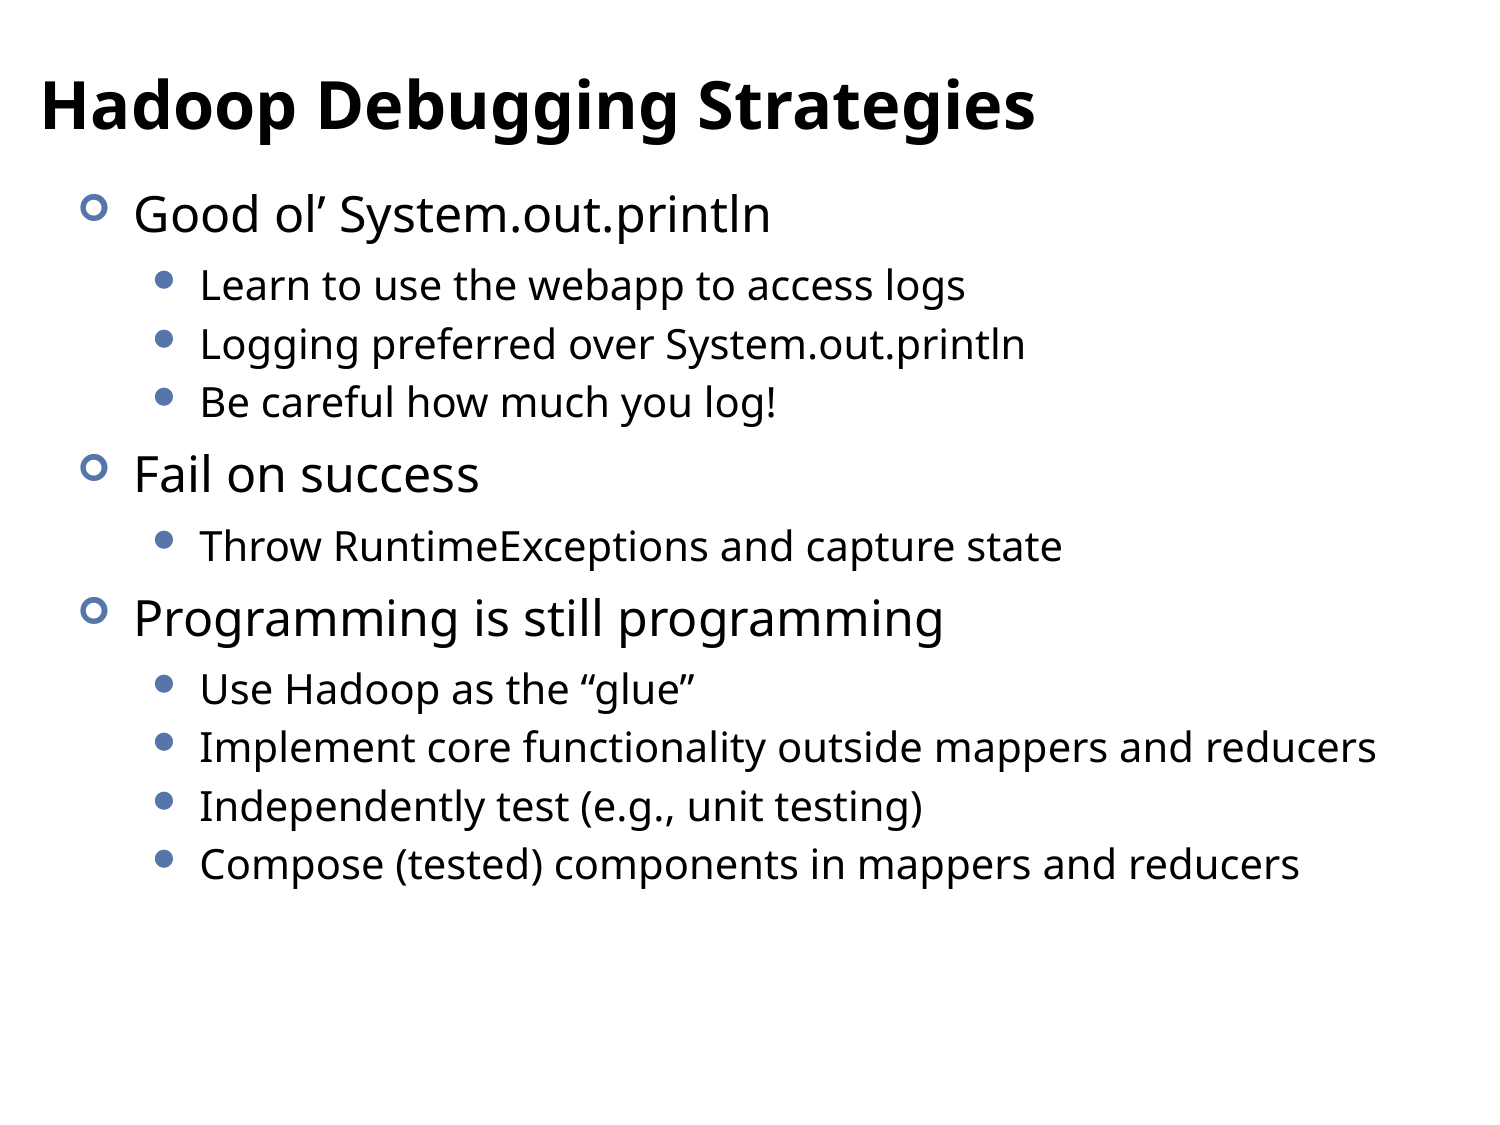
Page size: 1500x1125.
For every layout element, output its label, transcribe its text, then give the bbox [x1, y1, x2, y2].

title Hadoop Debugging Strategies [24, 18, 1451, 188]
list Good ol’ System.out.println Learn to use the webapp to access logs Logging preferred over System.out.println Be careful how much you log! Fail on success Throw RuntimeExceptions and capture state Programming is still programming Use Hadoop as the “glue” Implement core functionality outside mappers and reducers Independently test (e.g., unit testing) Compose (tested) components in mappers and reducers [62, 174, 1451, 1013]
